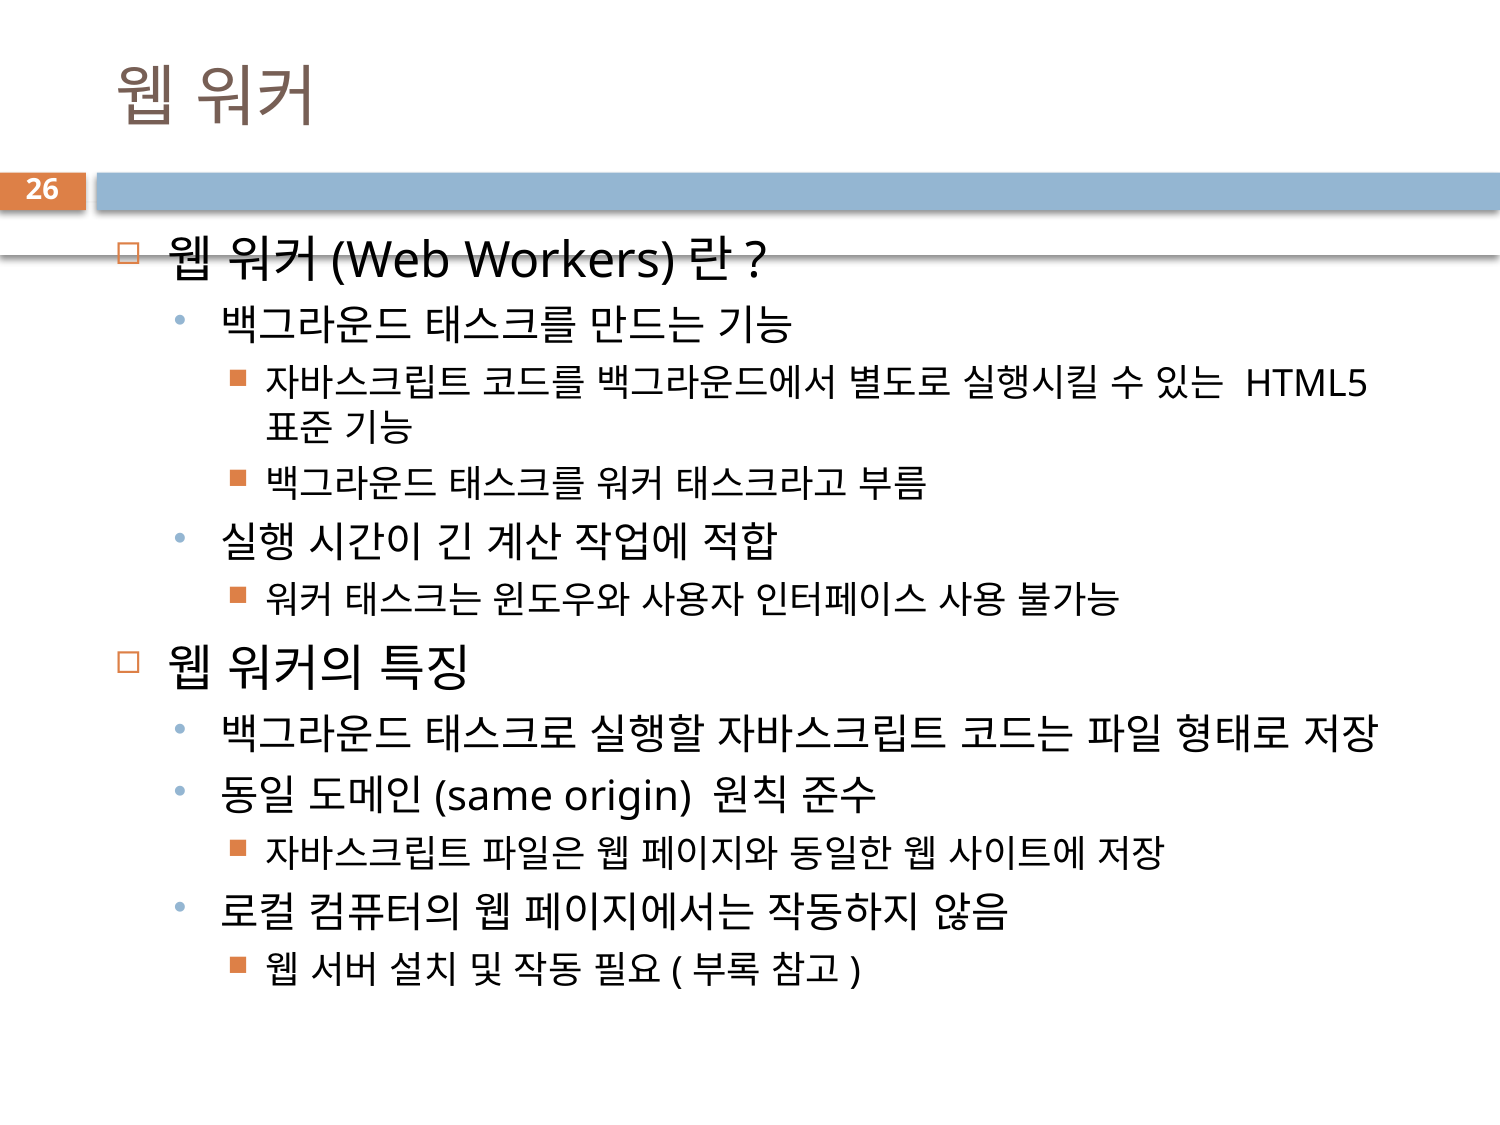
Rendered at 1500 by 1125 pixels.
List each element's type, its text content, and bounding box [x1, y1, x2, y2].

list 웹 워커(Web Workers)란? 백그라운드 태스크를 만드는 기능 자바스크립트 코드를 백그라운드에서 별도로 실행시킬 수 있는 HTML5 표준 기능 백그라운드 태스크를 워커 태스크라고 부름 실행 시간이 긴 계산 작업에 적합 워커 태스크는 윈도우와 사용자 인터페이스 사용 불가능 웹 워커의 특징 백그라운드 태스크로 실행할 자바스크립트 코드는 파일 형태로 저장 동일 도메인(same origin) 원칙 준수 자바스크립트 파일은 웹 페이지와 동일한 웹 사이트에 저장 로컬 컴퓨터의 웹 페이지에서는 작동하지 않음 웹 서버 설치 및 작동 필요(부록 참고) [100, 219, 1438, 1047]
title 웹 워커 [100, 37, 1438, 149]
slide_number 26 [0, 170, 87, 211]
